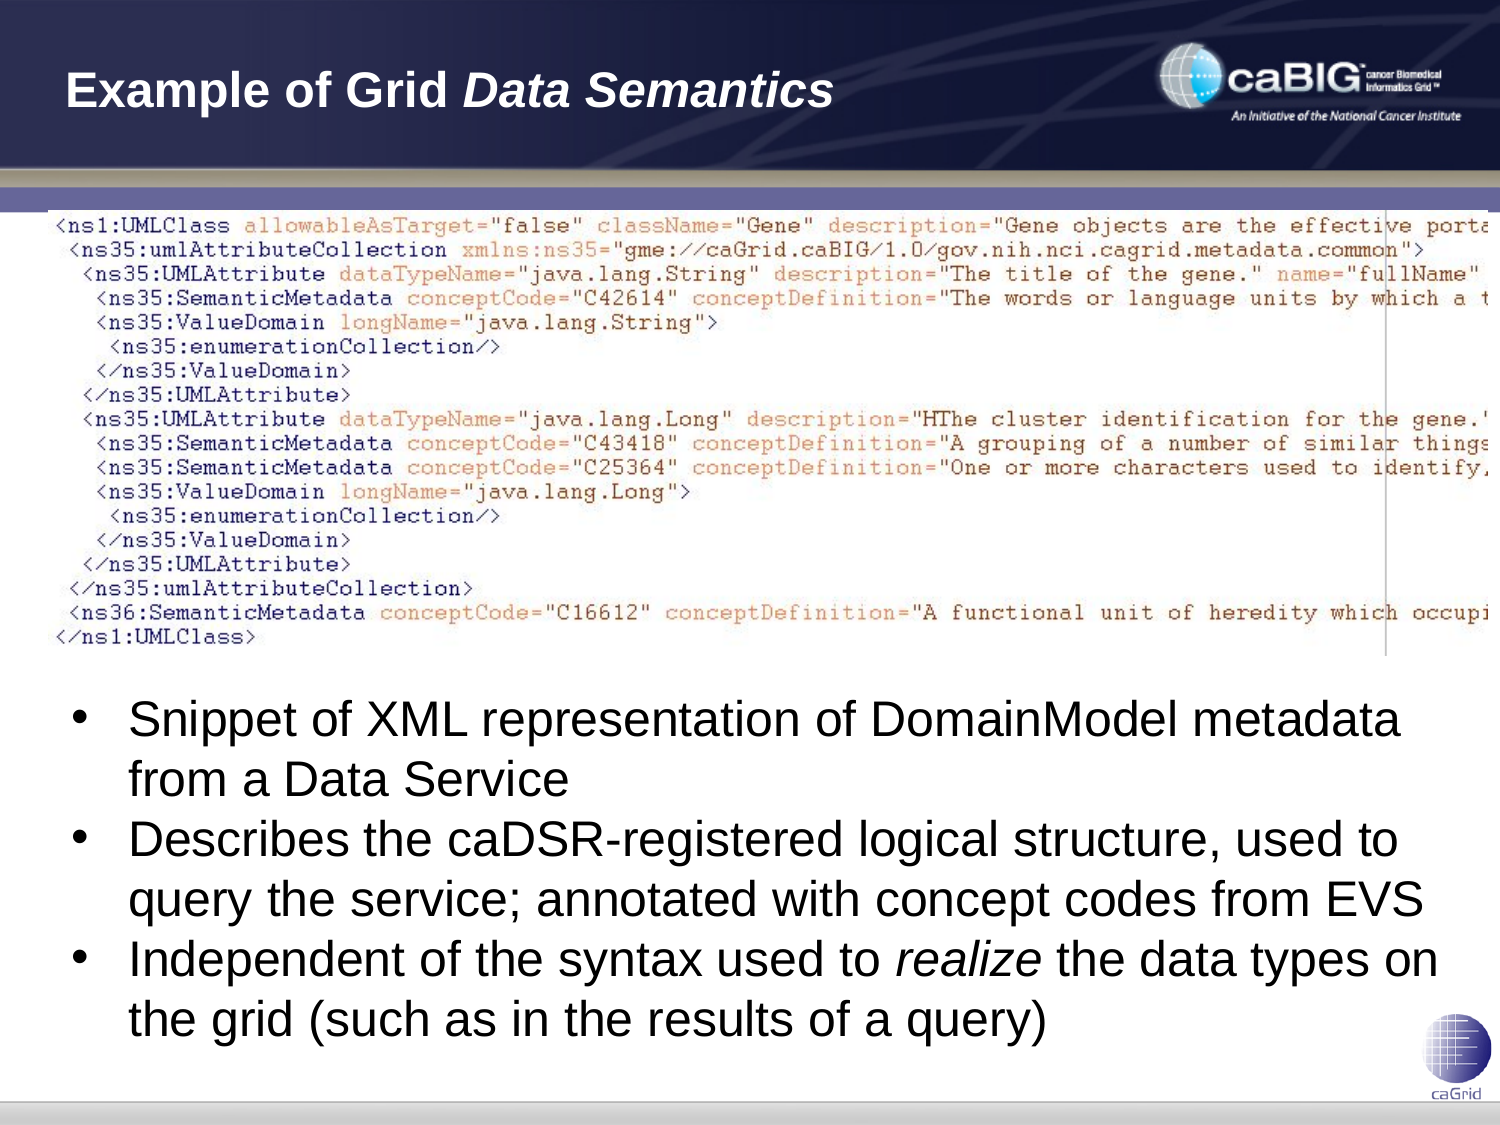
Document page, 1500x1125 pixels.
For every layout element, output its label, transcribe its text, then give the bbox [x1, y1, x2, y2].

picture [0, 209, 1500, 1125]
title Example of Grid Data Semantics [49, 0, 1176, 176]
text_box Snippet of XML representation of DomainModel metadata from a Data Service Describes the caDSR-registered logical structure, used to query the service; annotated with concept codes from EVS Independent of the syntax used to realize the data types on the grid (such as in the results of a query) [57, 678, 1463, 1054]
picture [0, 0, 1500, 187]
